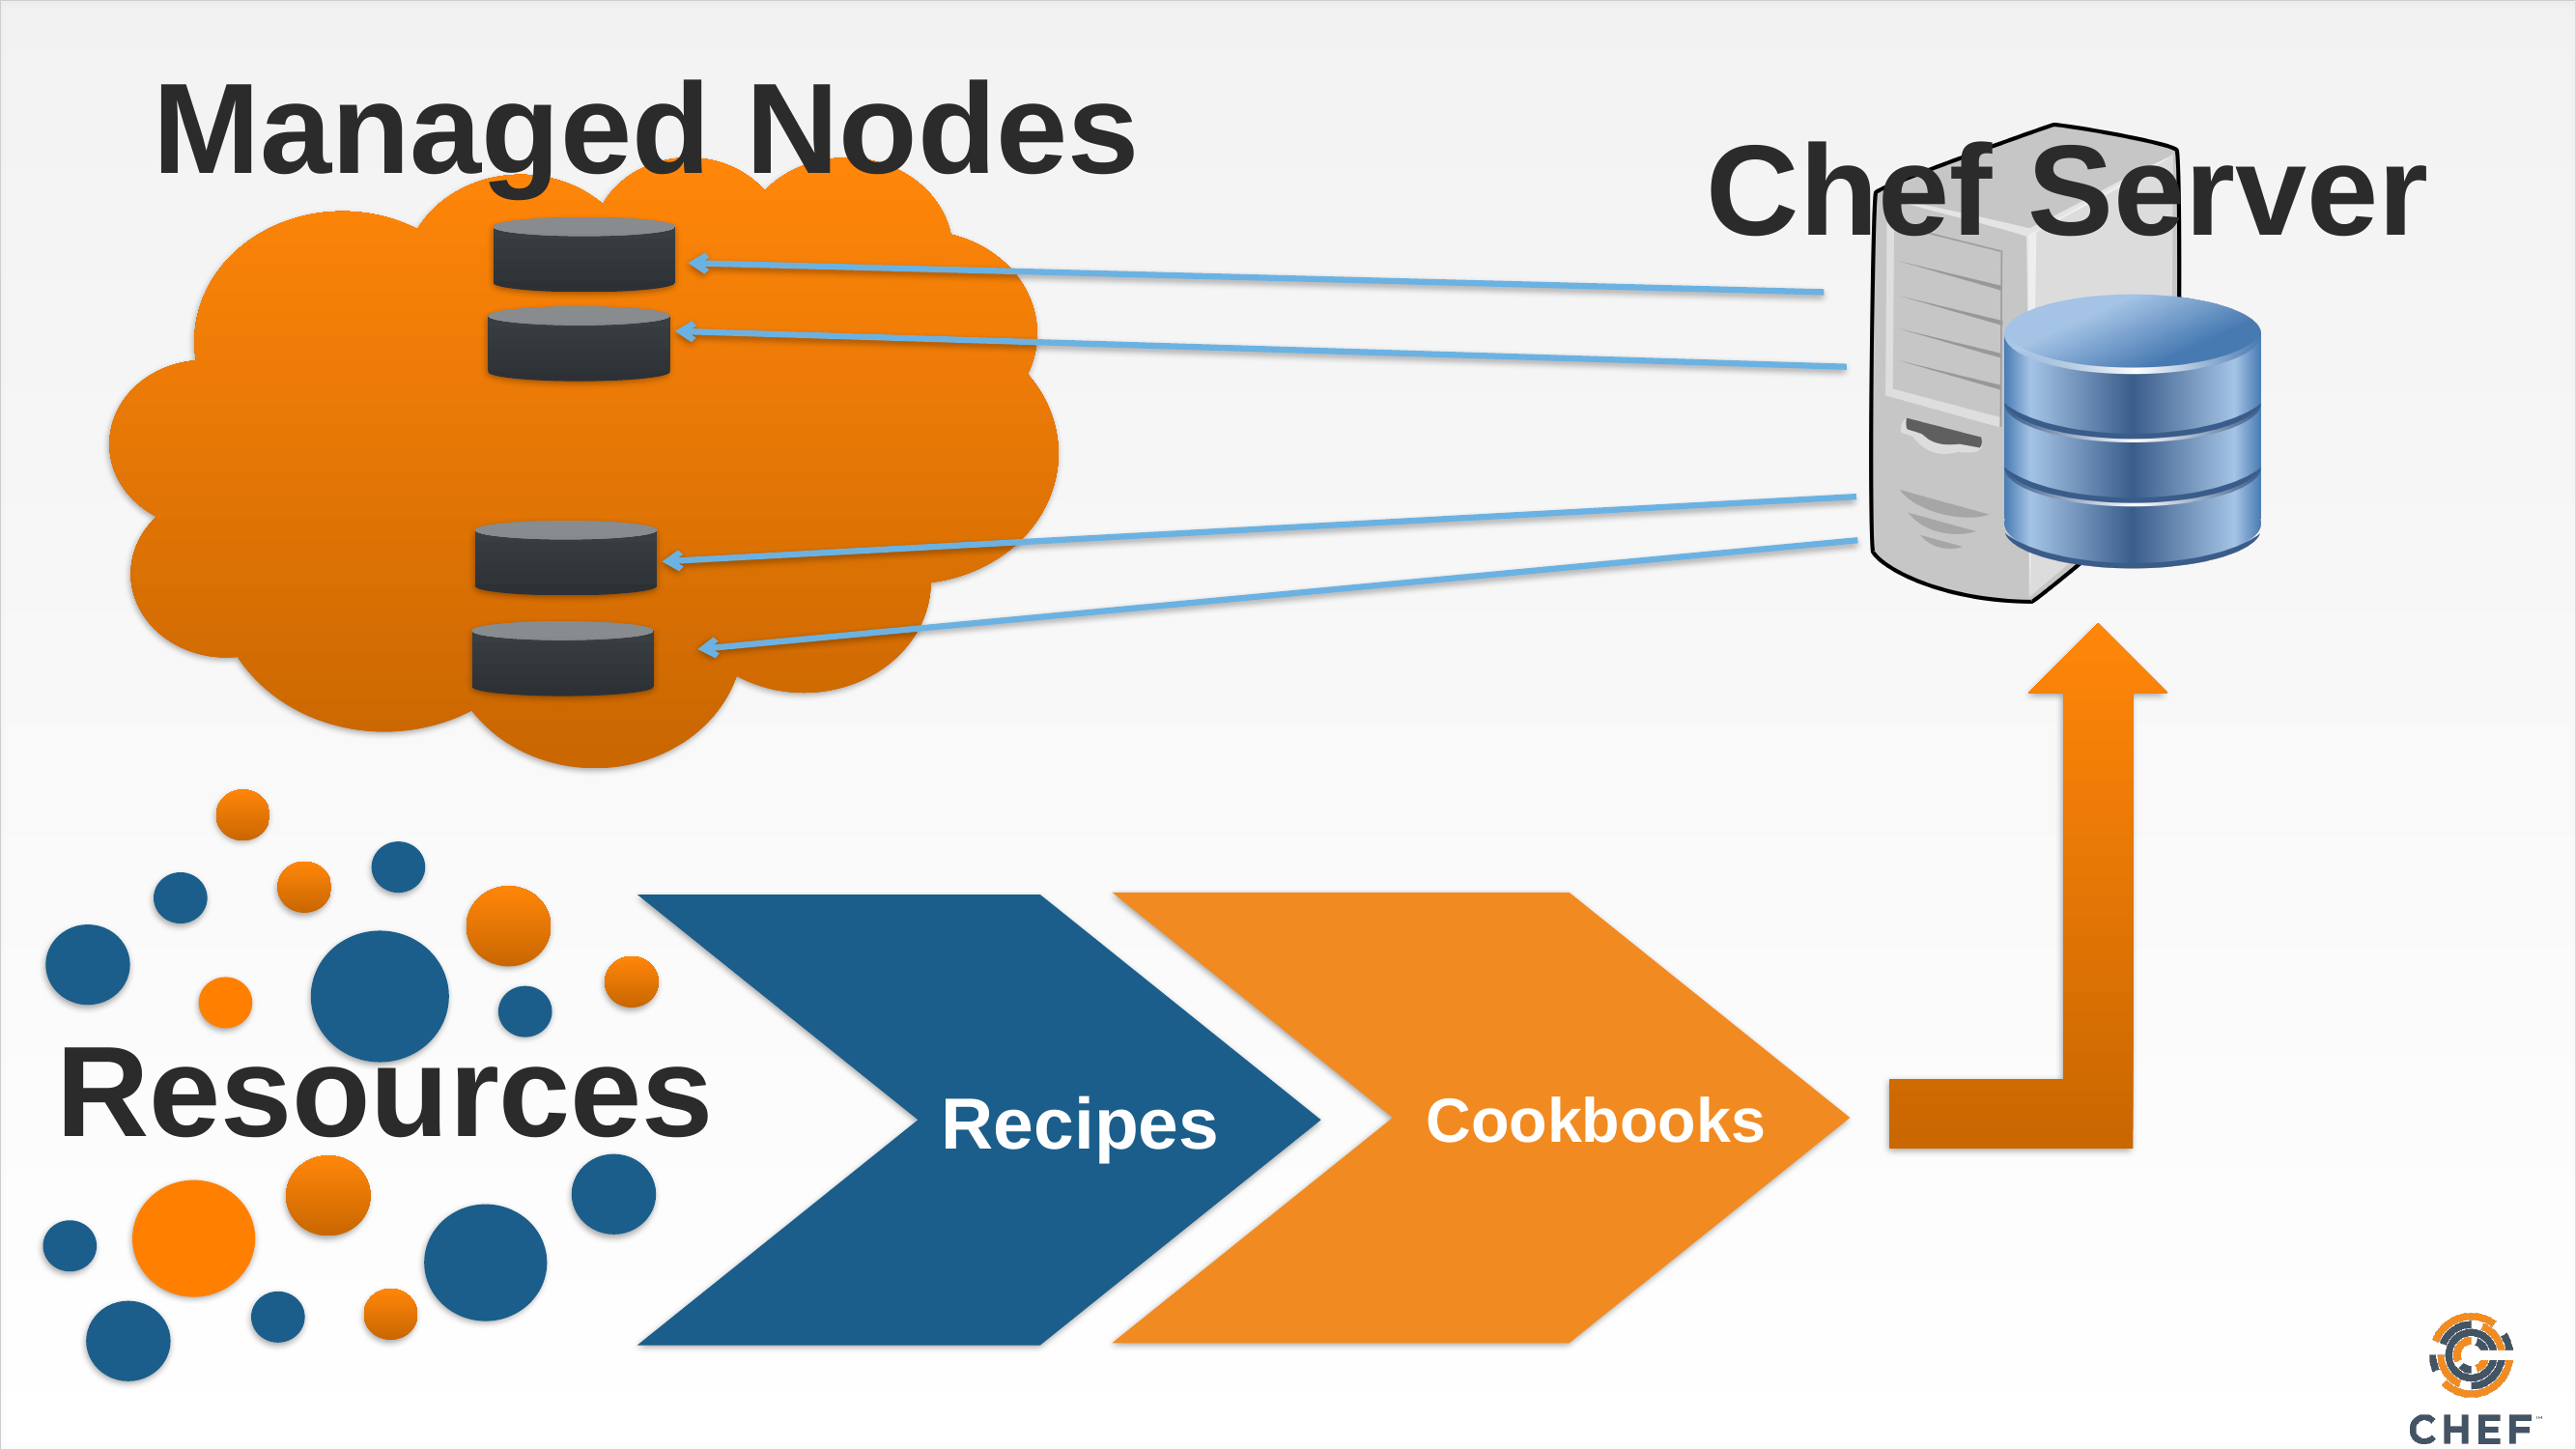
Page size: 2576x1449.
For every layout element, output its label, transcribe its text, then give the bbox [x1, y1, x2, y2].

text_box Cookbooks [1112, 892, 1851, 1344]
text_box [215, 789, 270, 841]
text_box [488, 306, 670, 382]
text_box [497, 985, 552, 1037]
text_box Recipes [637, 895, 1321, 1346]
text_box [697, 539, 1858, 650]
text_box [277, 861, 332, 913]
picture [1869, 123, 2261, 605]
text_box [286, 1155, 371, 1236]
text_box [310, 930, 449, 1063]
text_box [493, 239, 675, 293]
text_box [471, 621, 654, 696]
text_box [132, 1179, 256, 1297]
text_box [424, 1204, 548, 1321]
text_box [86, 1300, 171, 1381]
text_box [674, 330, 1848, 367]
text_box [466, 886, 552, 967]
text_box [474, 521, 658, 596]
text_box [1888, 623, 2168, 1150]
picture [2399, 1295, 2550, 1449]
text_box [251, 1291, 305, 1343]
text_box [198, 977, 253, 1029]
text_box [662, 496, 1857, 562]
text_box [571, 1153, 657, 1235]
text_box Chef Server [1672, 87, 2463, 299]
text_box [687, 262, 1825, 293]
text_box [109, 239, 1059, 769]
text_box [45, 924, 130, 1006]
text_box Managed Nodes [70, 25, 1224, 239]
text_box [363, 1289, 418, 1341]
text_box [605, 956, 659, 1009]
text_box [154, 872, 208, 923]
text_box [42, 1220, 98, 1272]
text_box [371, 841, 426, 894]
text_box Resources [0, 988, 780, 1201]
